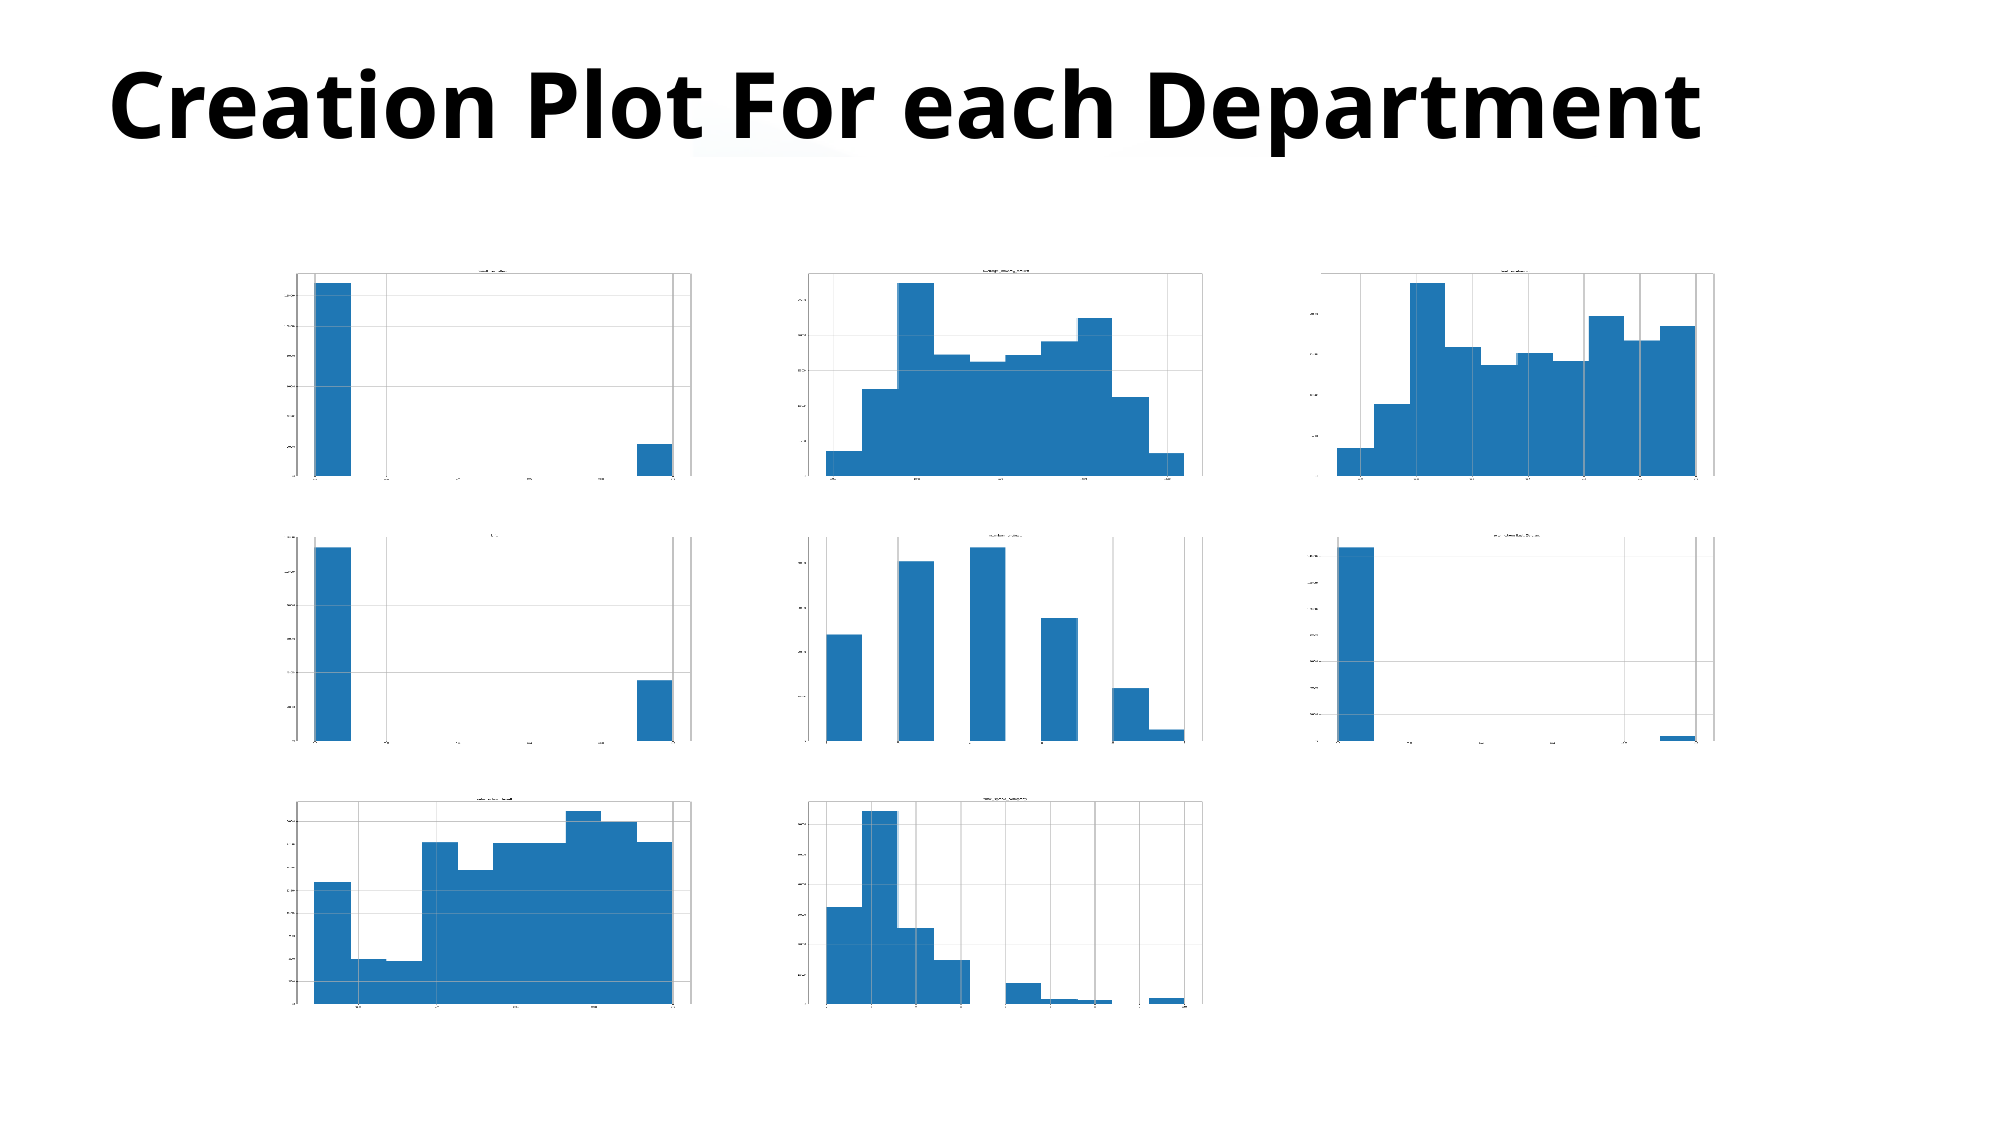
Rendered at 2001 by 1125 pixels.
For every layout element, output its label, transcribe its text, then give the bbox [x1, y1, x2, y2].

title Creation Plot For each Department [92, 0, 1818, 156]
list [69, 156, 1897, 1125]
